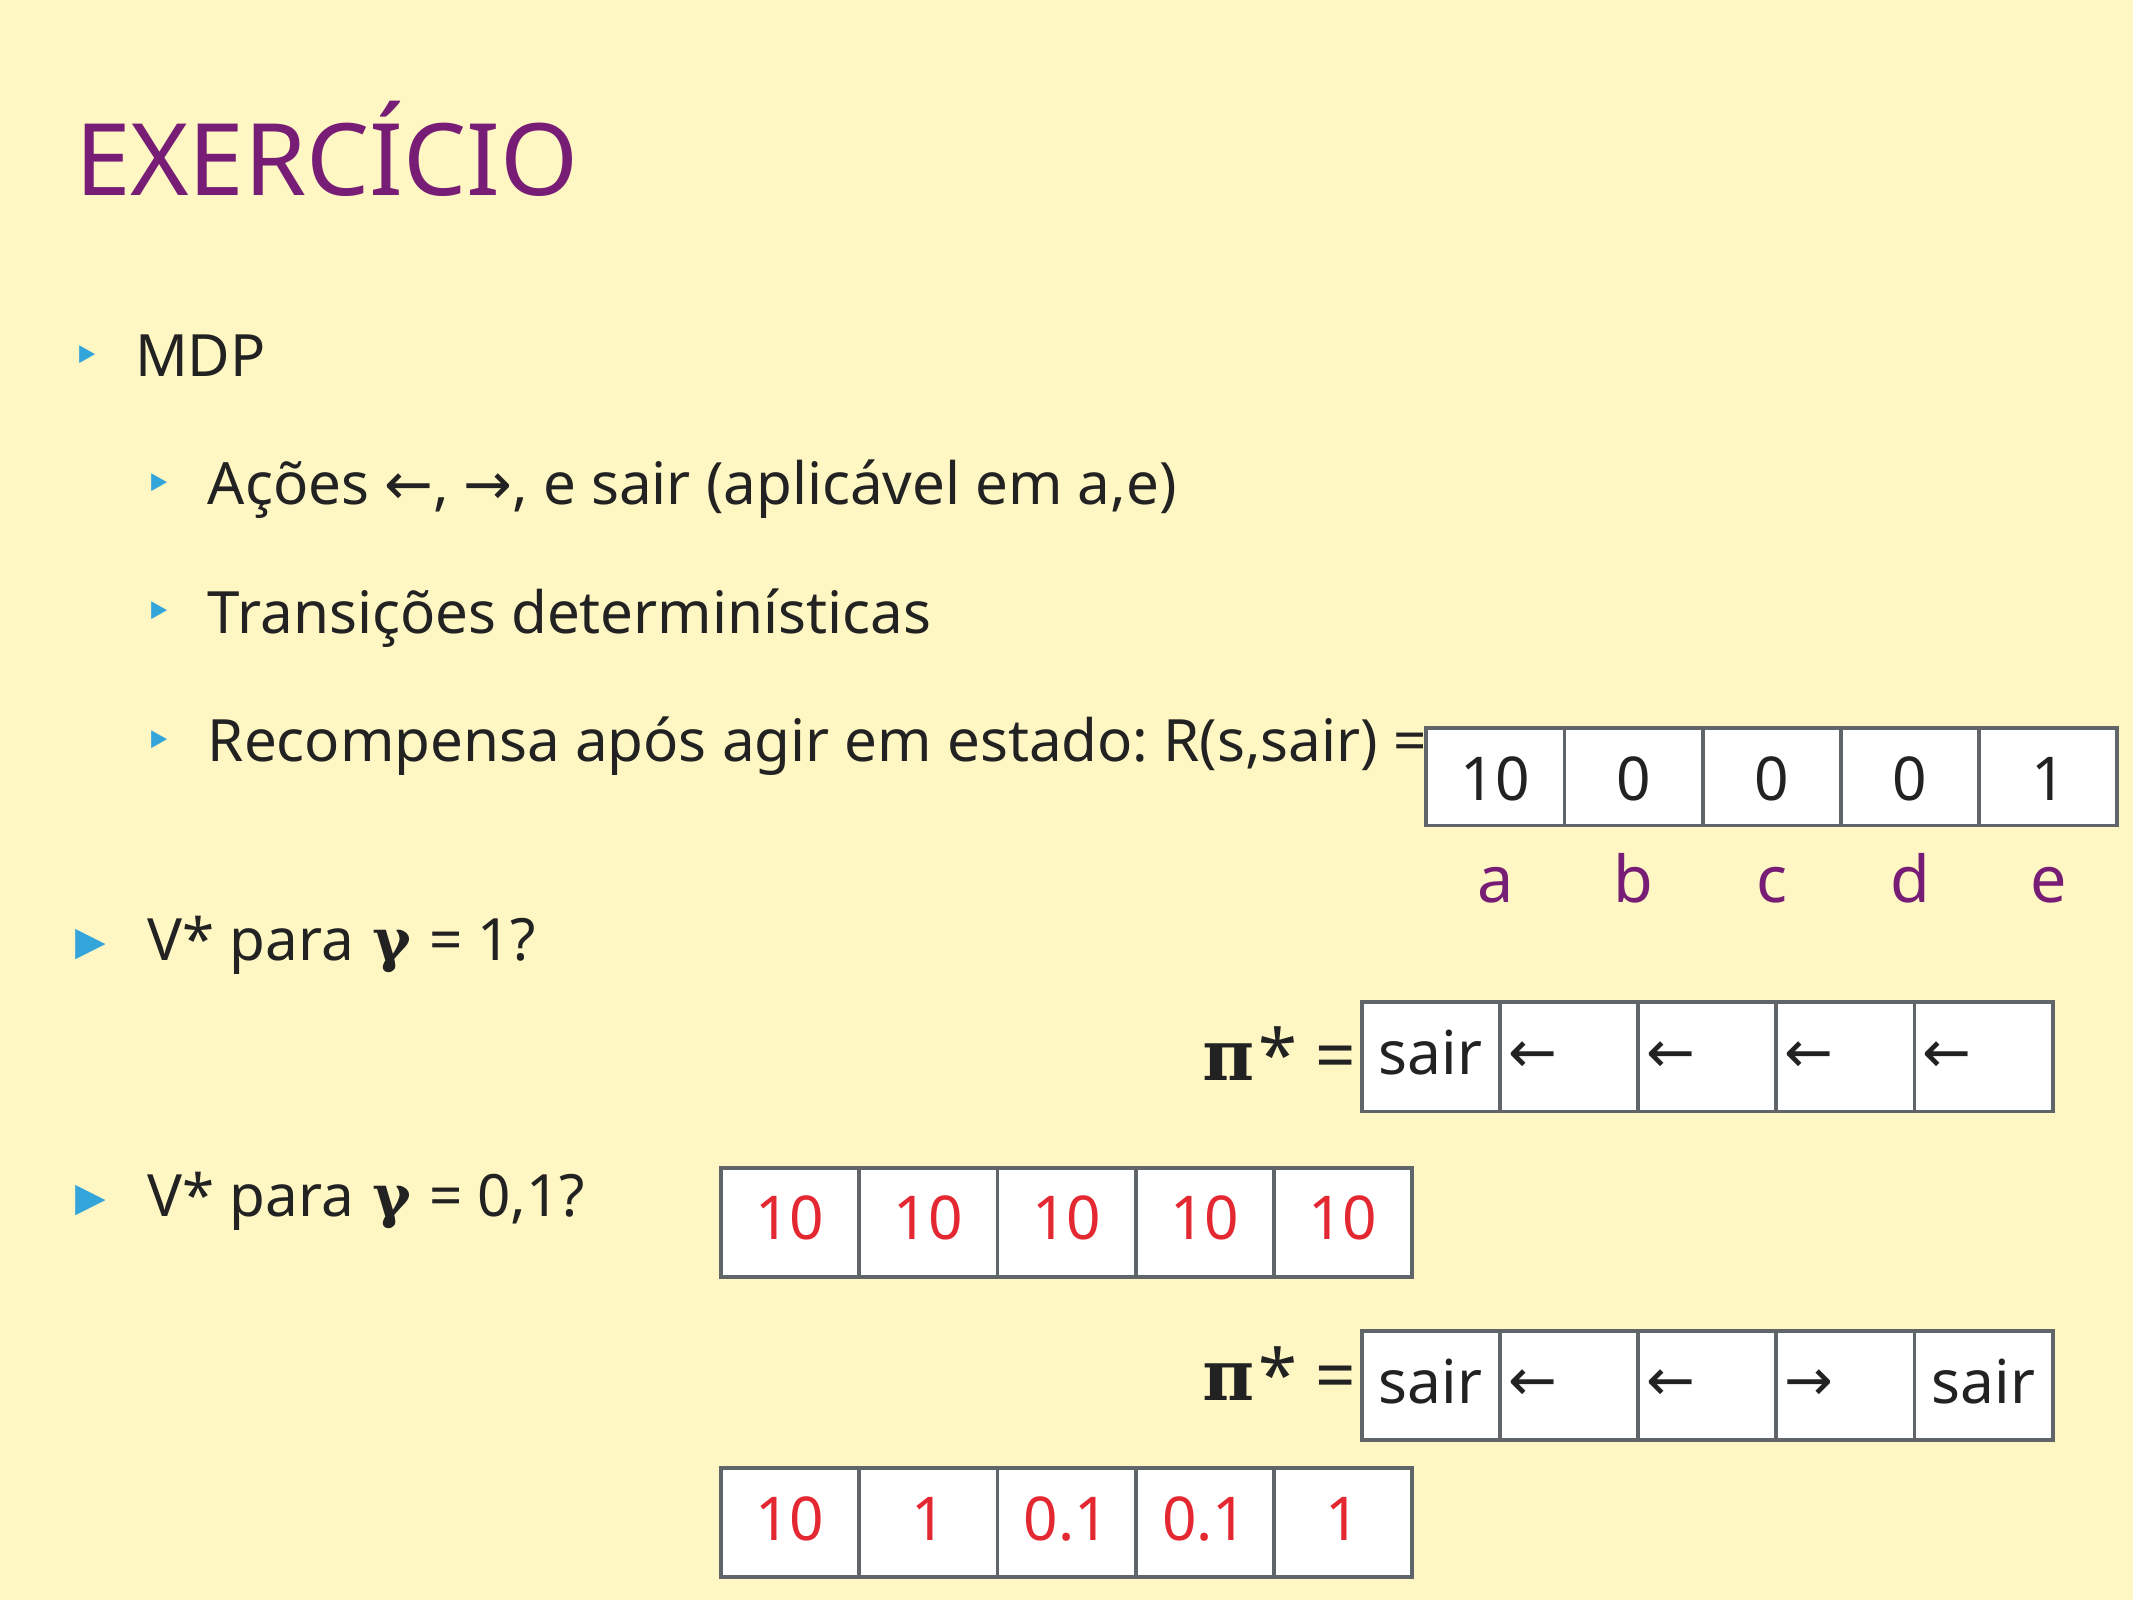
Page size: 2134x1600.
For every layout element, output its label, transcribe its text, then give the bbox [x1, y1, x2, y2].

table_header sair [1364, 1333, 1498, 1438]
table_cell a [1426, 827, 1564, 929]
table_cell c [1703, 827, 1841, 929]
table_cell d [1841, 827, 1979, 929]
text_box MDP Ações ←, →, e sair (aplicável em a,e) Transições determinísticas Recompensa após agir em estado: R(s,sair) = V* para 𝛄 = 1? V* para 𝛄 = 0,1? [66, 309, 2067, 1459]
table_header 1 [1981, 730, 2115, 824]
table_header → [1778, 1333, 1913, 1438]
text_box 𝛑* = [1191, 1321, 1365, 1424]
text_box exercício [66, 110, 1100, 230]
table_header sair [1916, 1333, 2051, 1438]
table_header 10 [723, 1170, 857, 1275]
table_cell b [1564, 827, 1703, 929]
table_header 0 [1705, 730, 1839, 824]
table_header ← [1916, 1004, 2051, 1110]
text_box 𝛑* = [1191, 1001, 1365, 1103]
table_header 0 [1843, 730, 1977, 824]
table_header 10 [723, 1470, 857, 1575]
table_header 0.1 [999, 1470, 1134, 1575]
table_header sair [1364, 1004, 1498, 1110]
table_header ← [1640, 1004, 1774, 1110]
table_header ← [1502, 1333, 1636, 1438]
table_header ← [1778, 1004, 1913, 1110]
table_header 0 [1566, 730, 1701, 824]
table_header ← [1640, 1333, 1774, 1438]
table_header 0.1 [1138, 1470, 1272, 1575]
table_header 10 [1276, 1170, 1410, 1275]
table_header 10 [861, 1170, 996, 1275]
table_header 10 [1428, 730, 1563, 824]
table_header 10 [1138, 1170, 1272, 1275]
table_cell e [1979, 827, 2117, 929]
table_header ← [1502, 1004, 1636, 1110]
table_header 1 [861, 1470, 996, 1575]
table_header 10 [999, 1170, 1134, 1275]
table_header 1 [1276, 1470, 1410, 1575]
